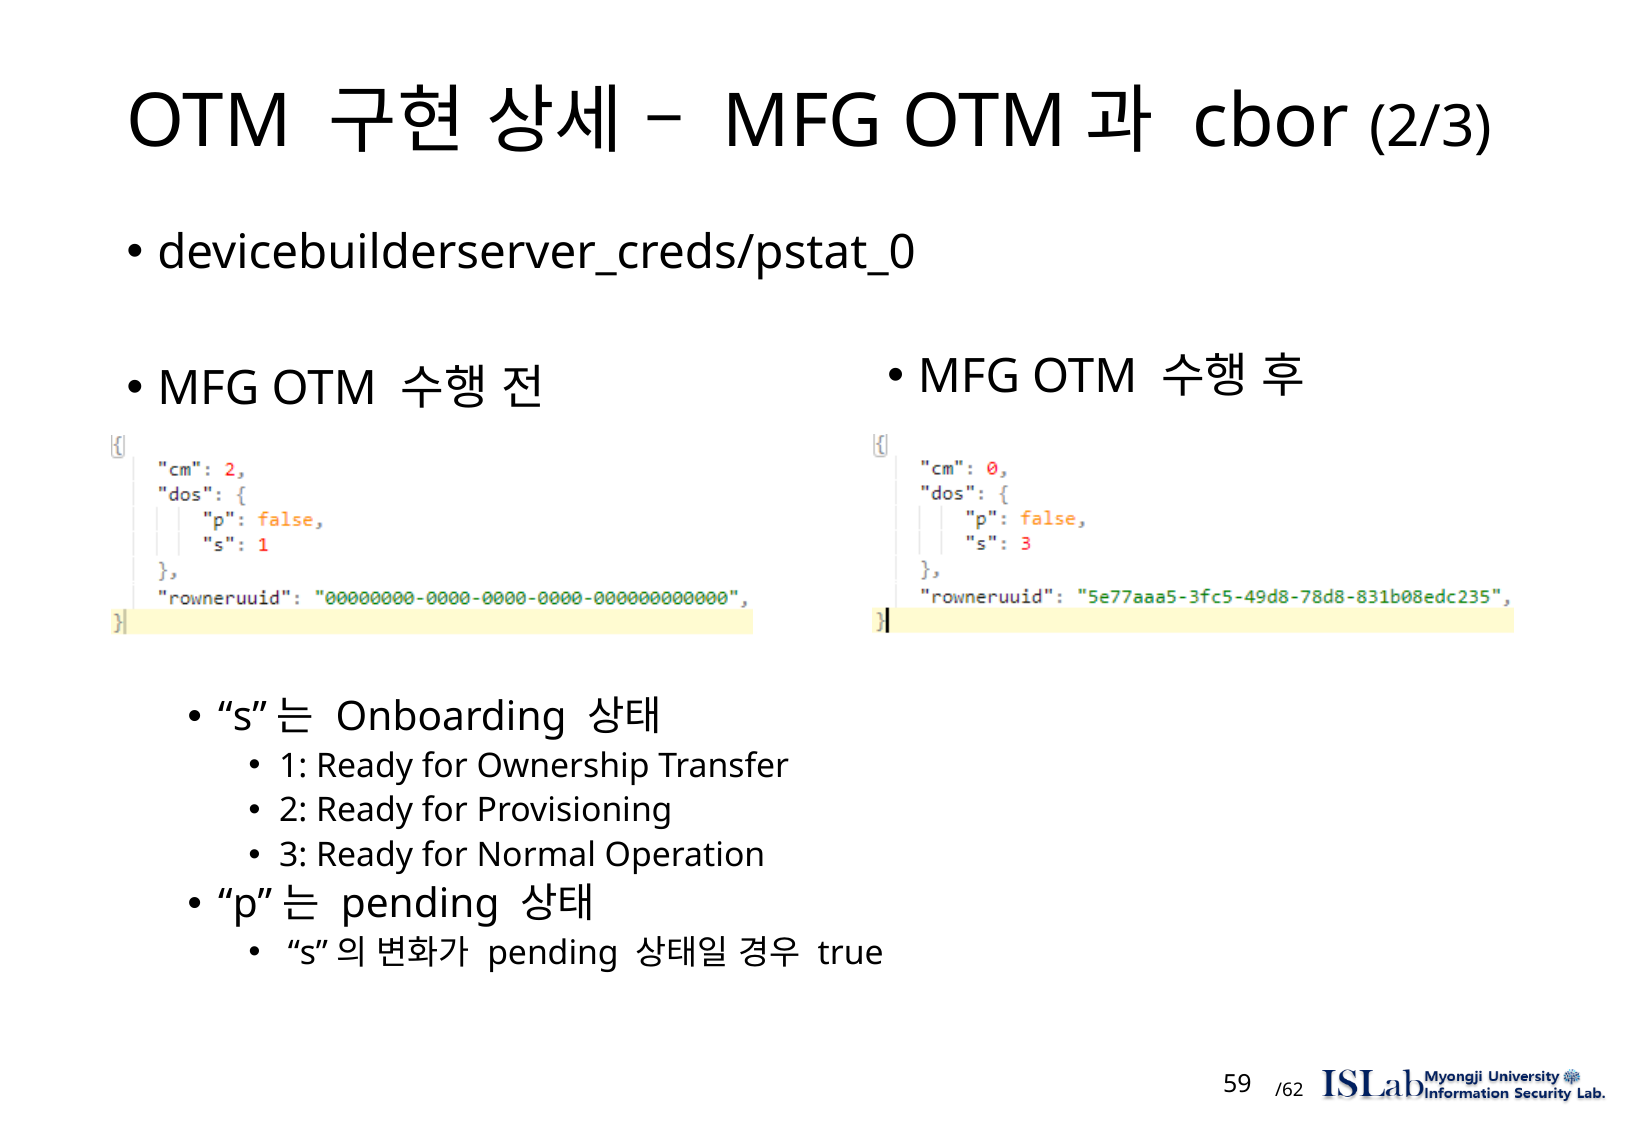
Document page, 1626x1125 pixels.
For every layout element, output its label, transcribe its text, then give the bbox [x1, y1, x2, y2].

slide_number 59 [930, 1054, 1274, 1115]
text_box MFG OTM 수행 후 [872, 343, 1562, 455]
picture [872, 434, 1514, 644]
title OTM 구현 상세 – MFG OTM과 cbor (2/3) [111, 59, 1514, 185]
picture [111, 435, 753, 636]
list devicebuilderserver_creds/pstat_0 MFG OTM 수행 전 “s”는 Onboarding 상태 1: Ready for Ownership Transfer 2: Ready for Provisioning 3: Ready for Normal Operation “p”는 pending 상태 “s”의 변화가 pending 상태일 경우 true [111, 219, 1514, 1014]
picture [1290, 1045, 1626, 1125]
